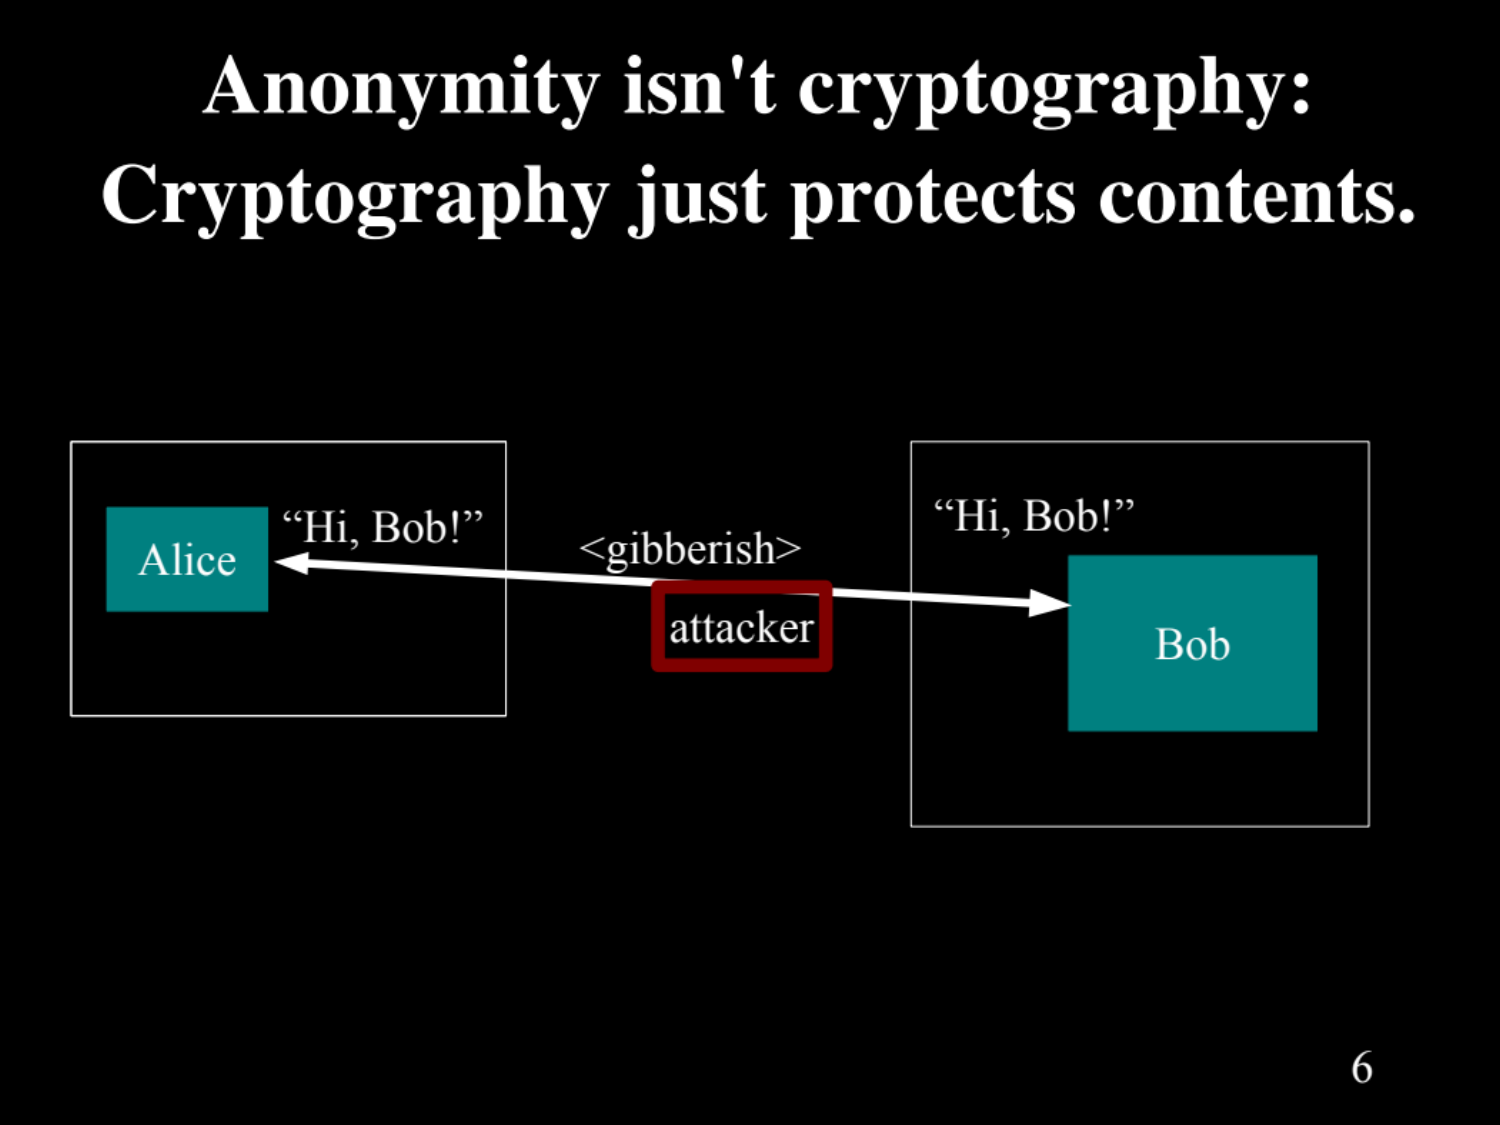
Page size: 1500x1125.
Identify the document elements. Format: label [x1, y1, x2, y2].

list [0, 0, 1500, 1125]
